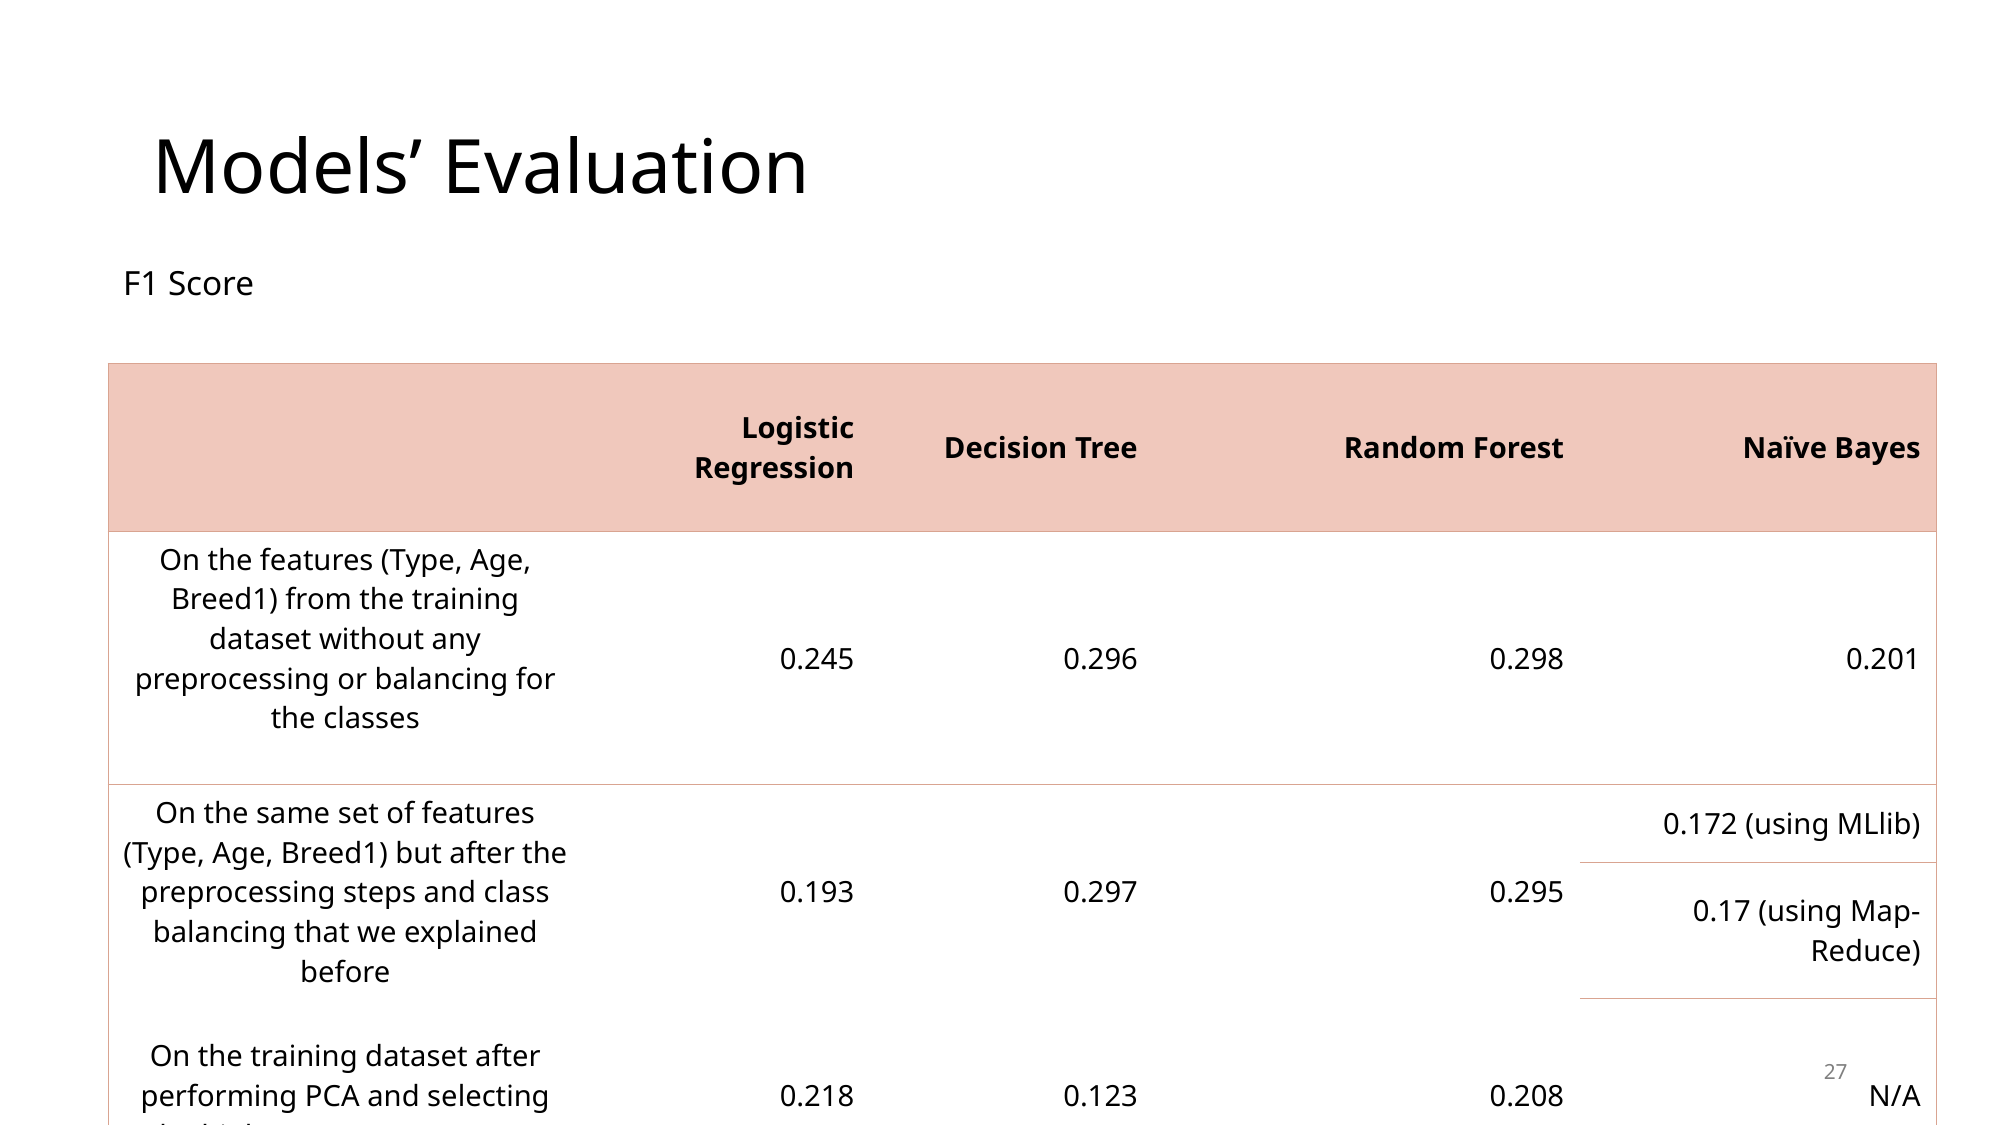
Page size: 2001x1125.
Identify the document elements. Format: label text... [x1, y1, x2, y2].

table_cell 0.296 [870, 532, 1154, 784]
table_cell 0.201 [1580, 532, 1936, 784]
table_cell 0.172 (using MLlib) [1580, 785, 1936, 862]
table_header [109, 364, 583, 531]
table_cell 0.297 [870, 785, 1154, 999]
table_cell 0.208 [1154, 999, 1580, 1125]
table_cell 0.245 [583, 532, 870, 784]
table_cell 0.17 (using Map-Reduce) [1580, 863, 1936, 998]
table_cell On the features (Type, Age, Breed1) from the training dataset without any preprocessing or balancing for the classes [109, 532, 583, 784]
table_cell 0.295 [1154, 785, 1580, 999]
table_cell On the same set of features (Type, Age, Breed1) but after the preprocessing steps and class balancing that we explained before [109, 785, 583, 999]
list F1 Score [108, 239, 955, 330]
table_cell 0.123 [870, 999, 1154, 1125]
slide_number 27 [1412, 1042, 1863, 1103]
table_header Random Forest [1154, 364, 1580, 531]
table_cell N/A [1580, 999, 1936, 1125]
table_header Naïve Bayes [1580, 364, 1936, 531]
table_cell 0.193 [583, 785, 870, 999]
table_header Logistic Regression [583, 364, 870, 531]
table_cell 0.218 [583, 999, 870, 1125]
table_header Decision Tree [870, 364, 1154, 531]
title Models’ Evaluation [137, 117, 1863, 223]
table_cell 0.298 [1154, 532, 1580, 784]
table_cell On the training dataset after performing PCA and selecting the highest two components [109, 999, 583, 1125]
